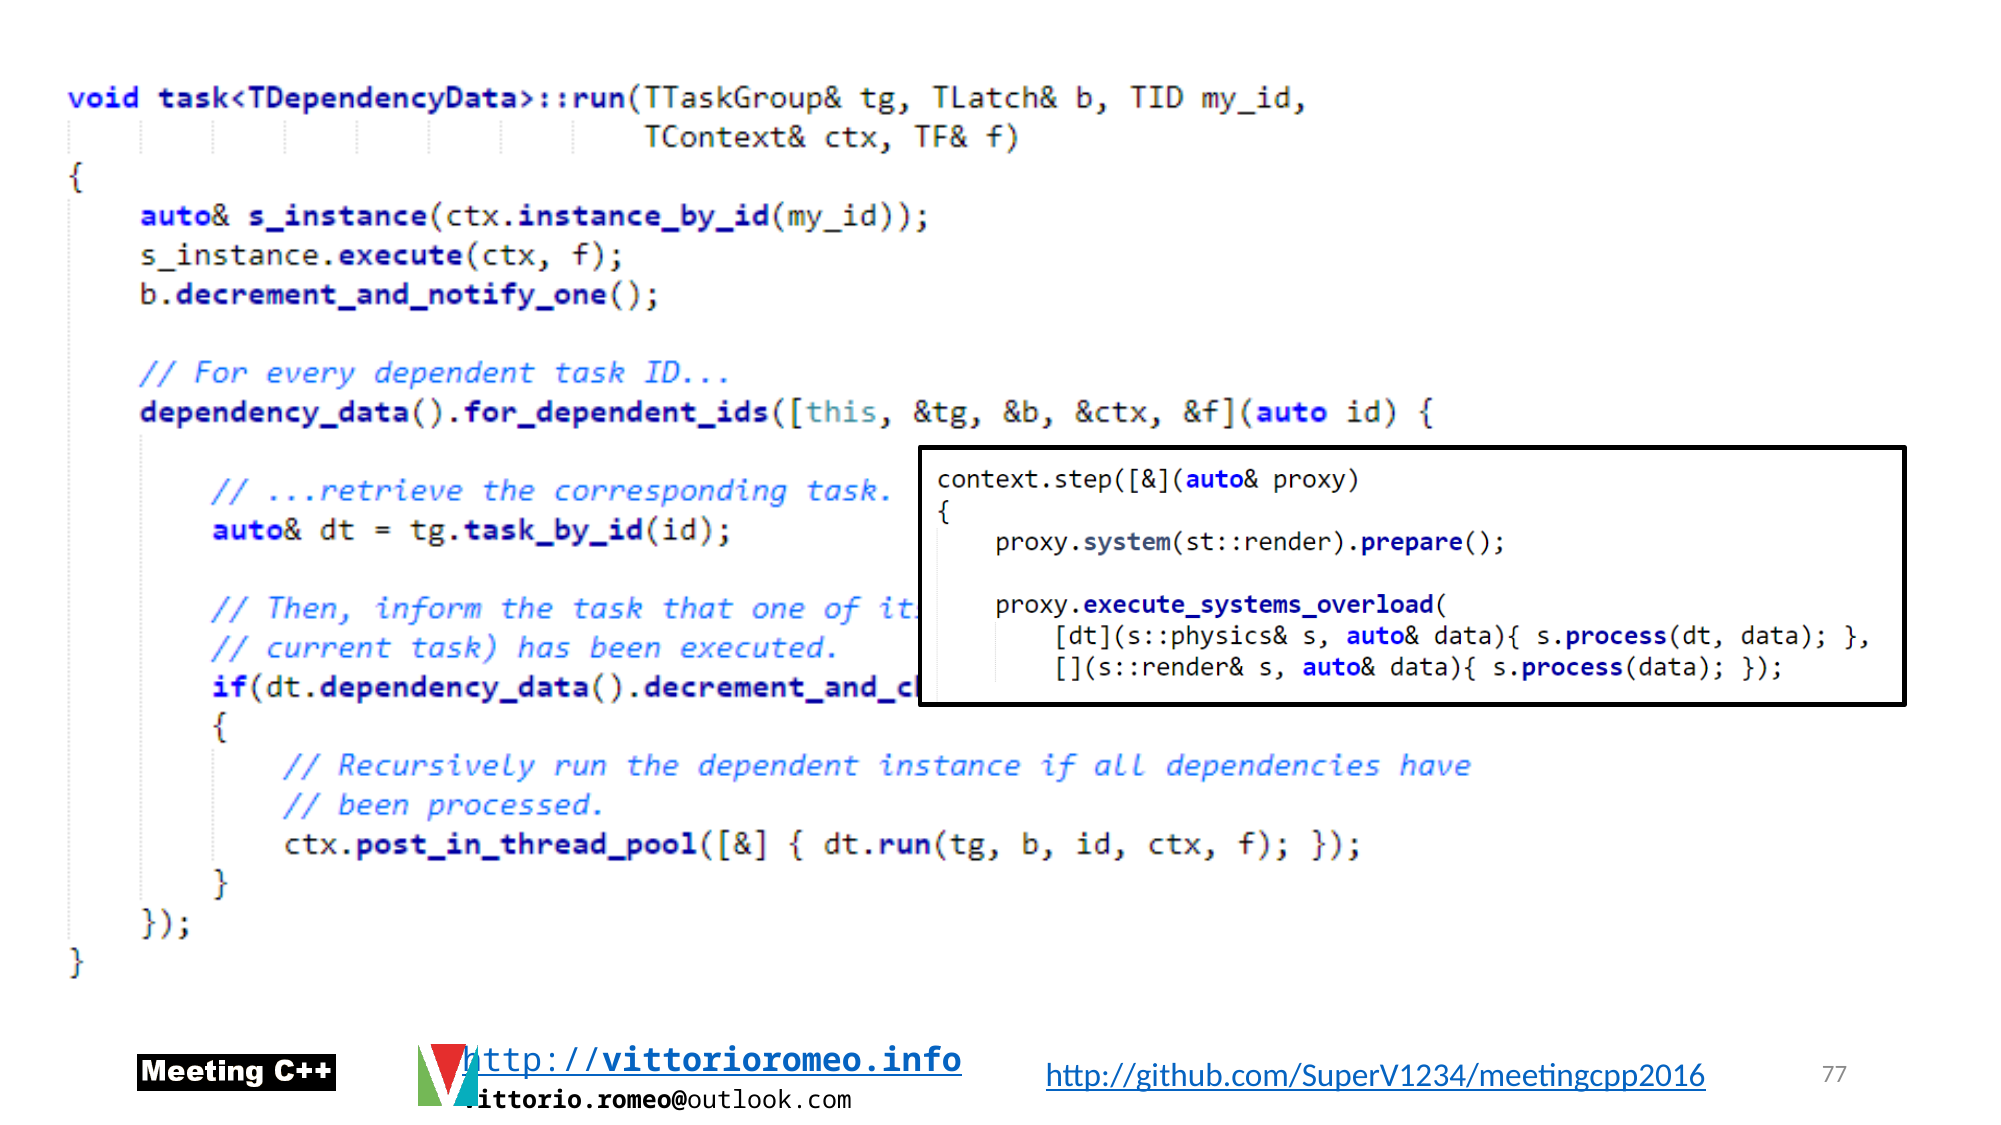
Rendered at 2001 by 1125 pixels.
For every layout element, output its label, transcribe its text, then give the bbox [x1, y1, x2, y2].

slide_number 77 [1793, 1042, 1863, 1103]
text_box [224, 429, 1896, 755]
picture [53, 69, 1489, 992]
picture [137, 1054, 336, 1091]
picture [418, 1044, 478, 1106]
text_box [922, 449, 1903, 876]
